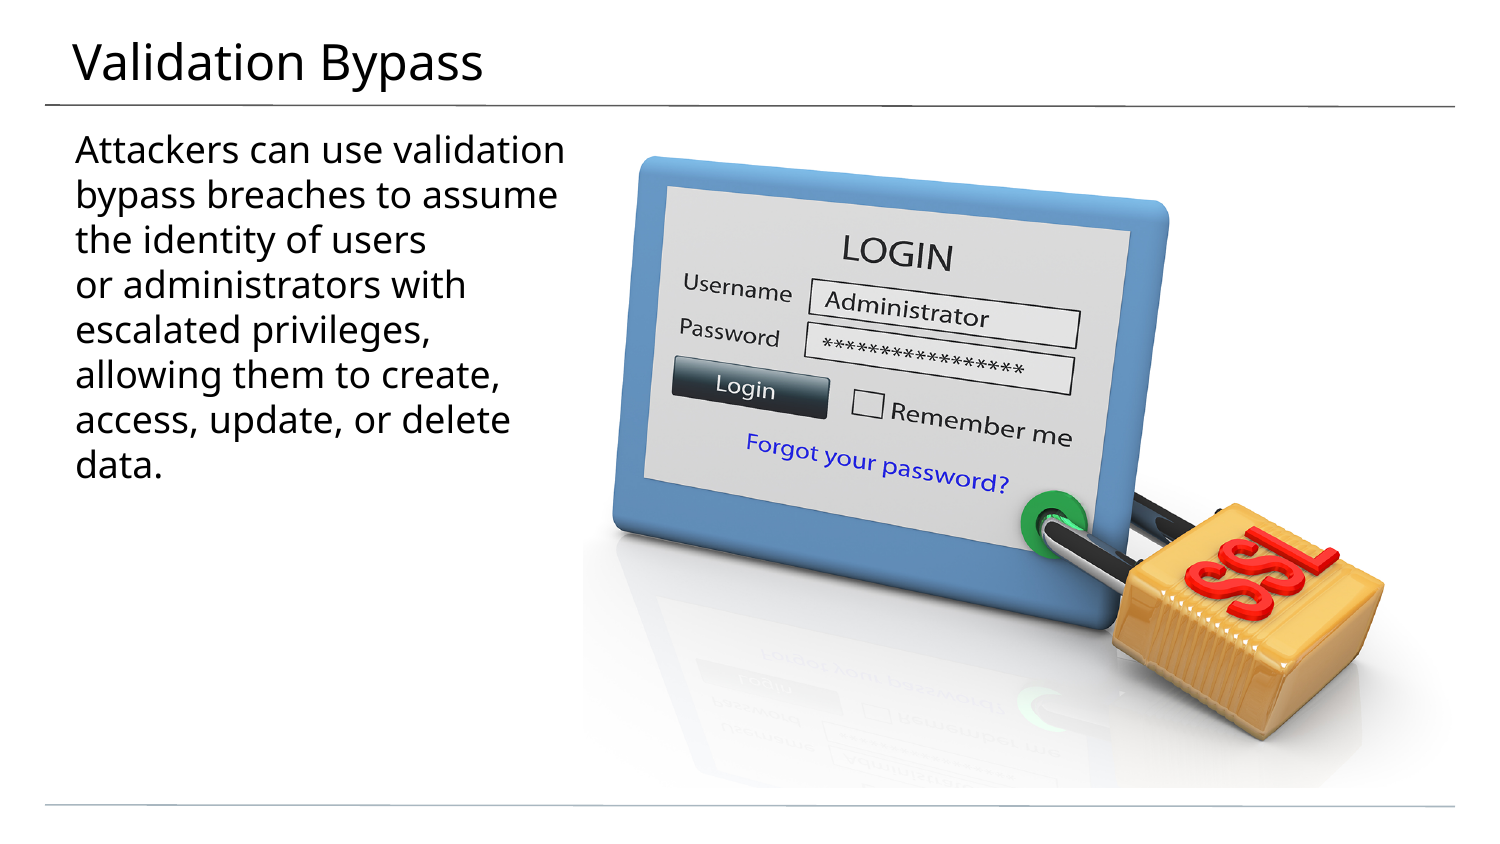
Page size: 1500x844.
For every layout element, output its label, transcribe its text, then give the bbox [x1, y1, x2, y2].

picture [582, 131, 1482, 788]
subtitle Attackers can use validation bypass breaches to assume the identity of users or administrators with escalated privileges, allowing them to create, access, update, or delete data. [0, 110, 657, 478]
title Validation Bypass [0, 0, 1500, 88]
